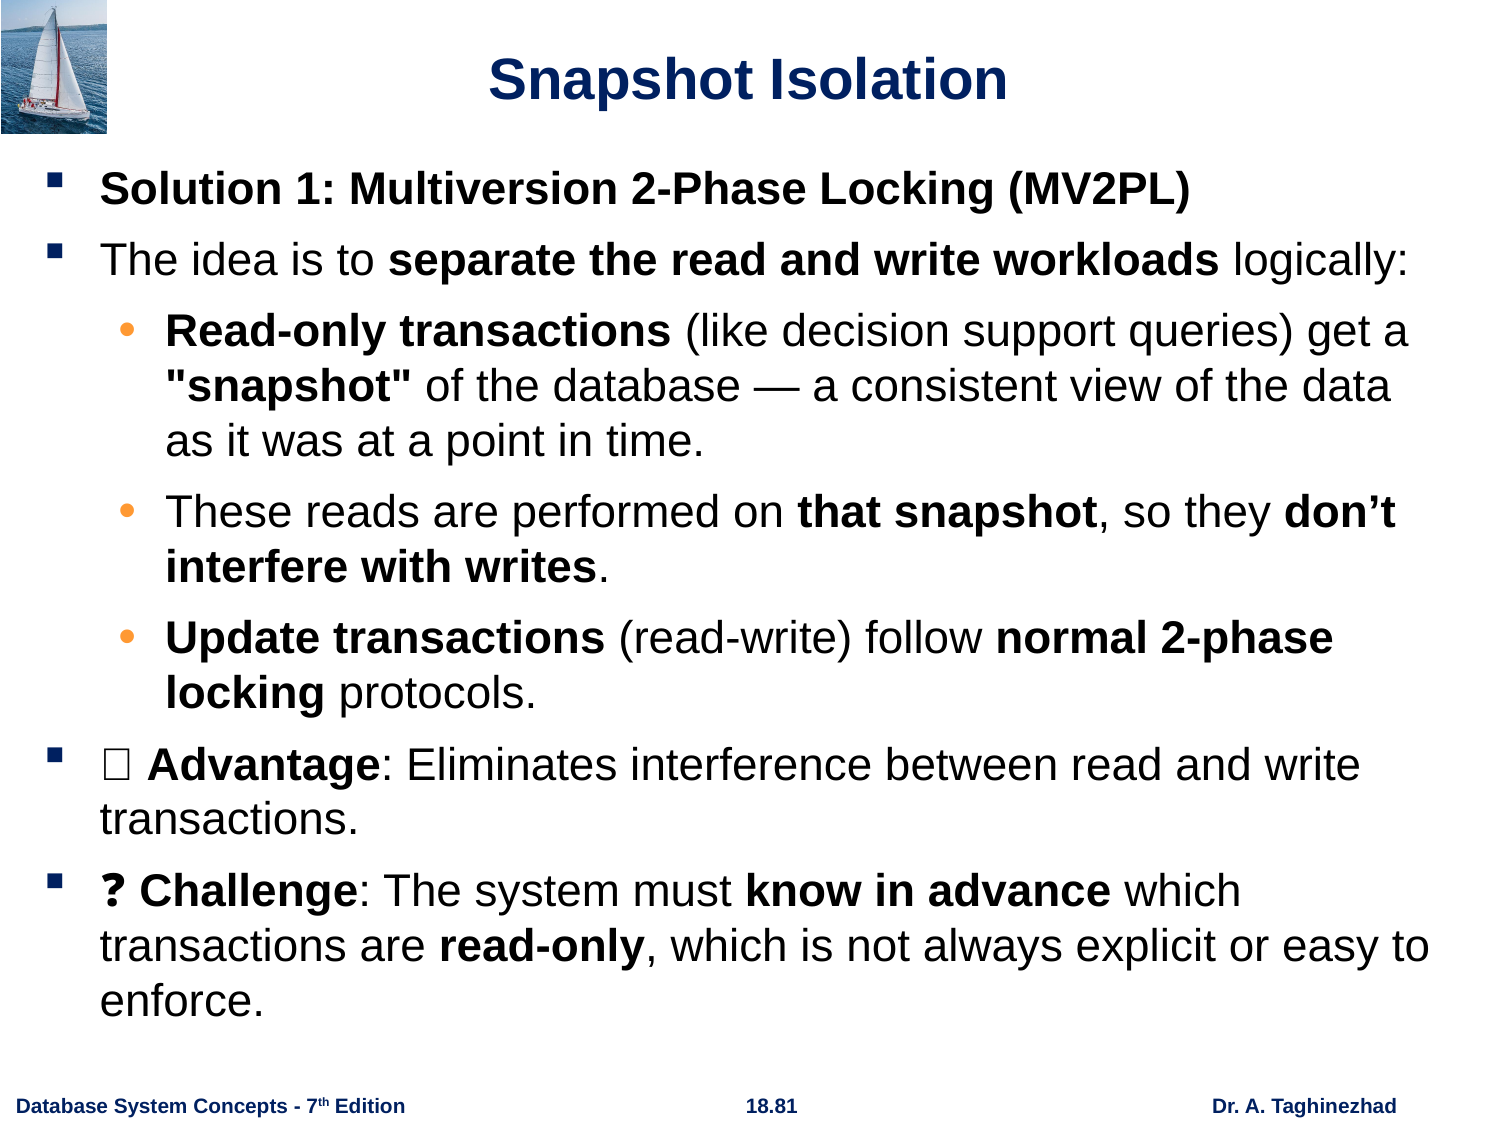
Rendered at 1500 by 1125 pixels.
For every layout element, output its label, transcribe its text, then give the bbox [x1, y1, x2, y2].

title Snapshot Isolation [125, 18, 1452, 120]
picture [1, 0, 107, 134]
list Solution 1: Multiversion 2-Phase Locking (MV2PL) The idea is to separate the read and write workloads logically: Read-only transactions (like decision support queries) get a "snapshot" of the database — a consistent view of the data as it was at a point in time. These reads are performed on that snapshot, so they don’t interfere with writes. Update transactions (read-write) follow normal 2-phase locking protocols. ✅ Advantage: Eliminates interference between read and write transactions. ❓ Challenge: The system must know in advance which transactions are read-only, which is not always explicit or easy to enforce. [28, 151, 1451, 1052]
